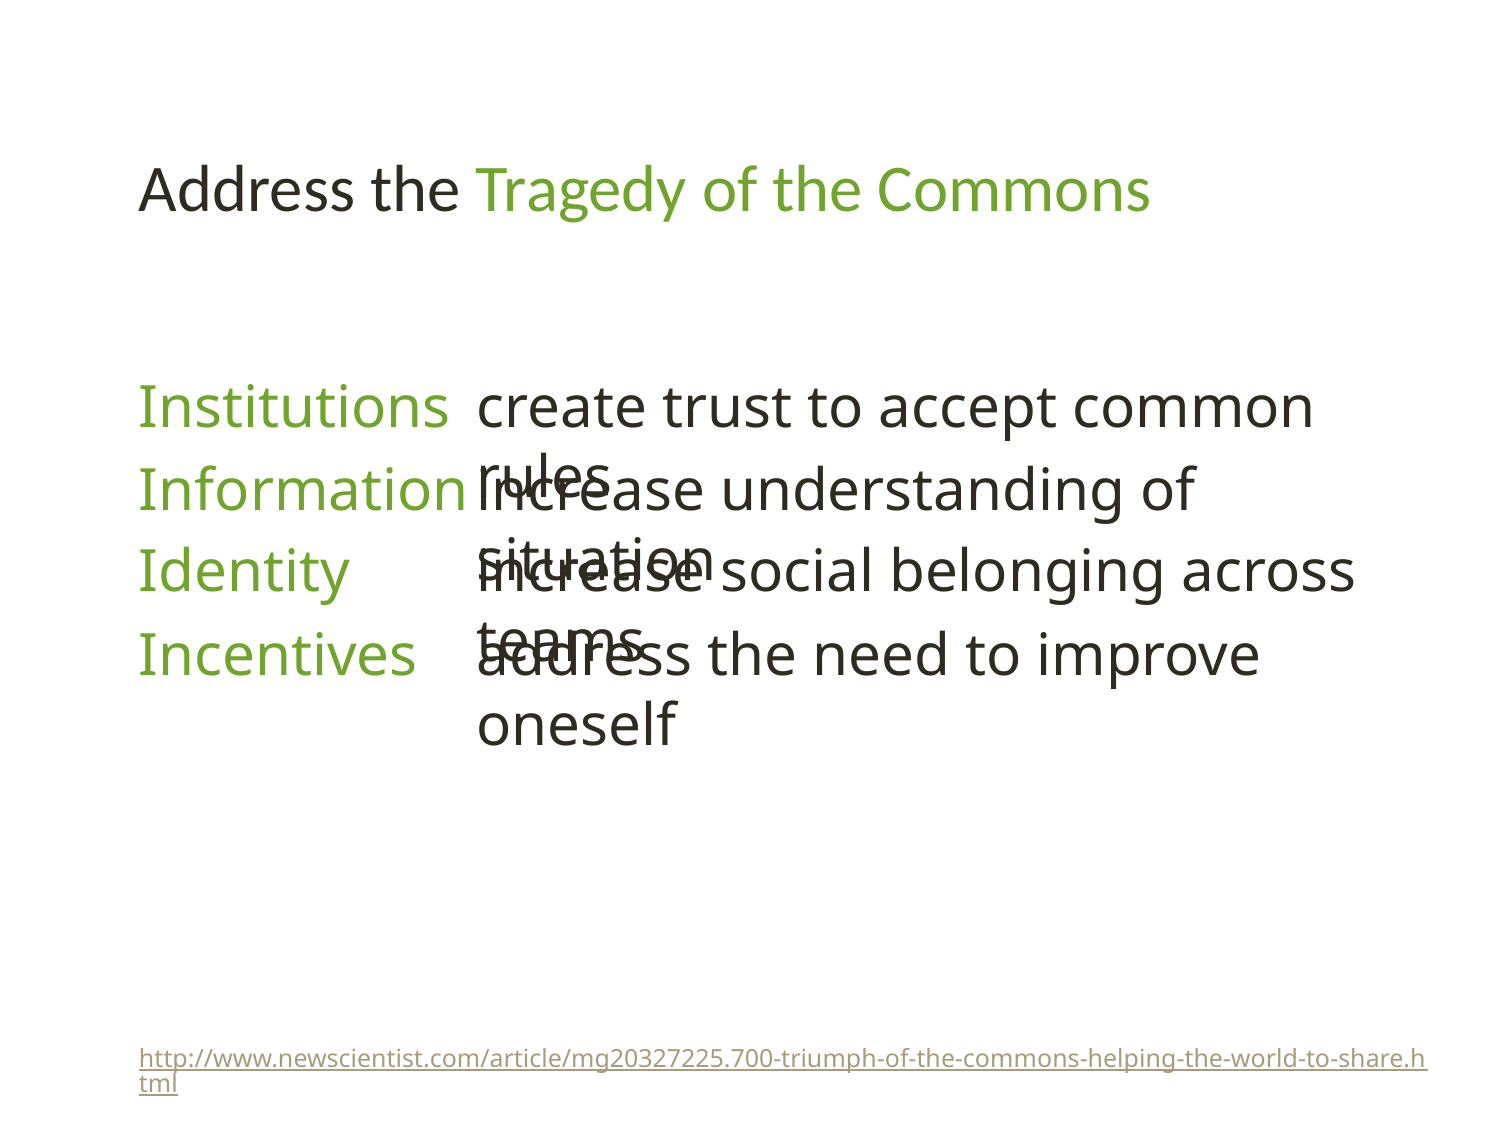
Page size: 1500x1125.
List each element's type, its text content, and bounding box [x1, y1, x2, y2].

text_box Information increase understanding of situation [123, 444, 1447, 526]
title Address the Tragedy of the Commons [123, 91, 1442, 279]
text_box http://www.newscientist.com/article/mg20327225.700-triumph-of-the-commons-helping-the-world-to-share.html [123, 1034, 1447, 1094]
list Institutions create trust to accept common rules [123, 361, 1447, 444]
text_box Identity increase social belonging across teams [123, 526, 1447, 609]
text_box Incentives address the need to improve oneself [123, 609, 1447, 705]
